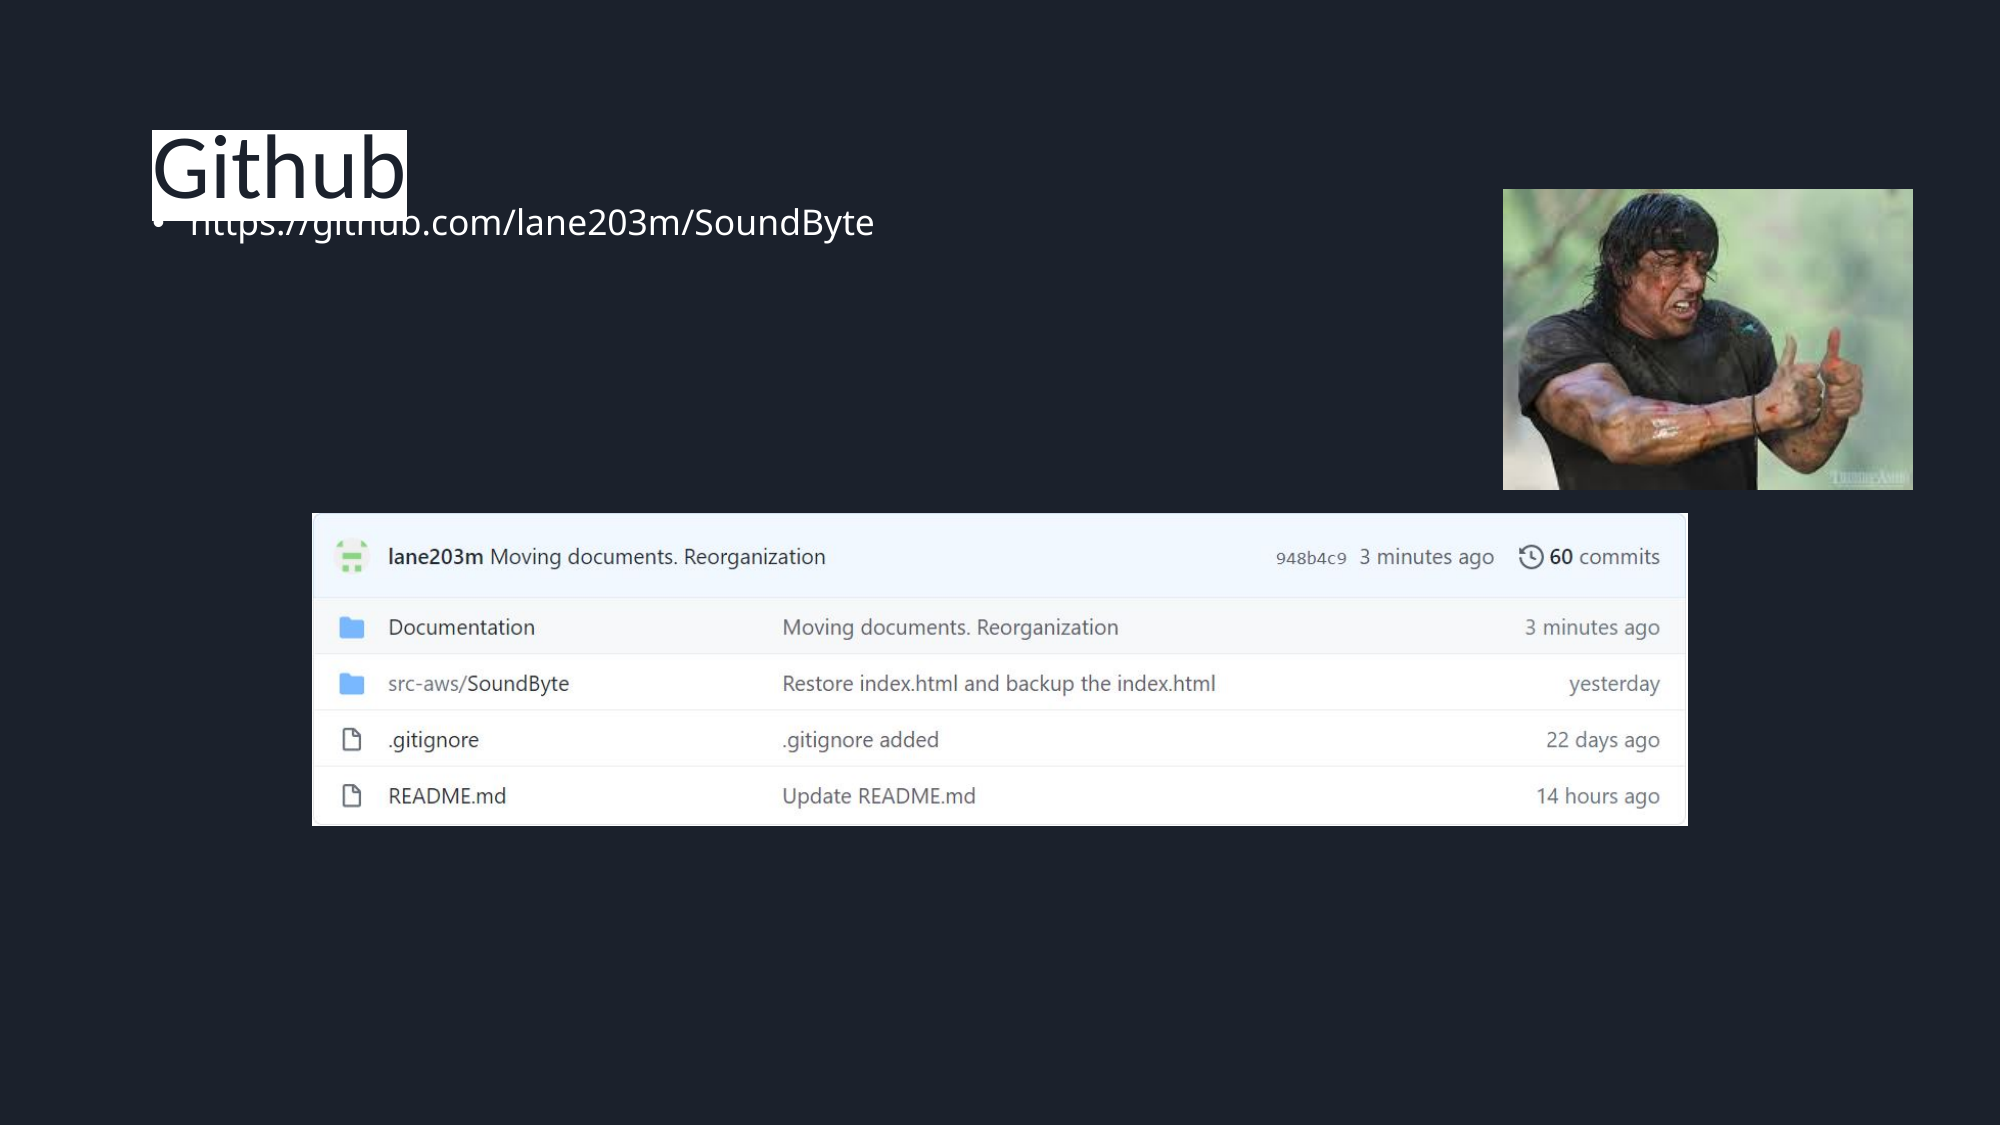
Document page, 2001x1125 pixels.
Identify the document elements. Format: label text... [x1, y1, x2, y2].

list https://github.com/lane203m/SoundByte [137, 197, 1863, 912]
picture [312, 513, 1688, 826]
picture [1503, 189, 1914, 490]
title Github [137, 59, 1863, 197]
